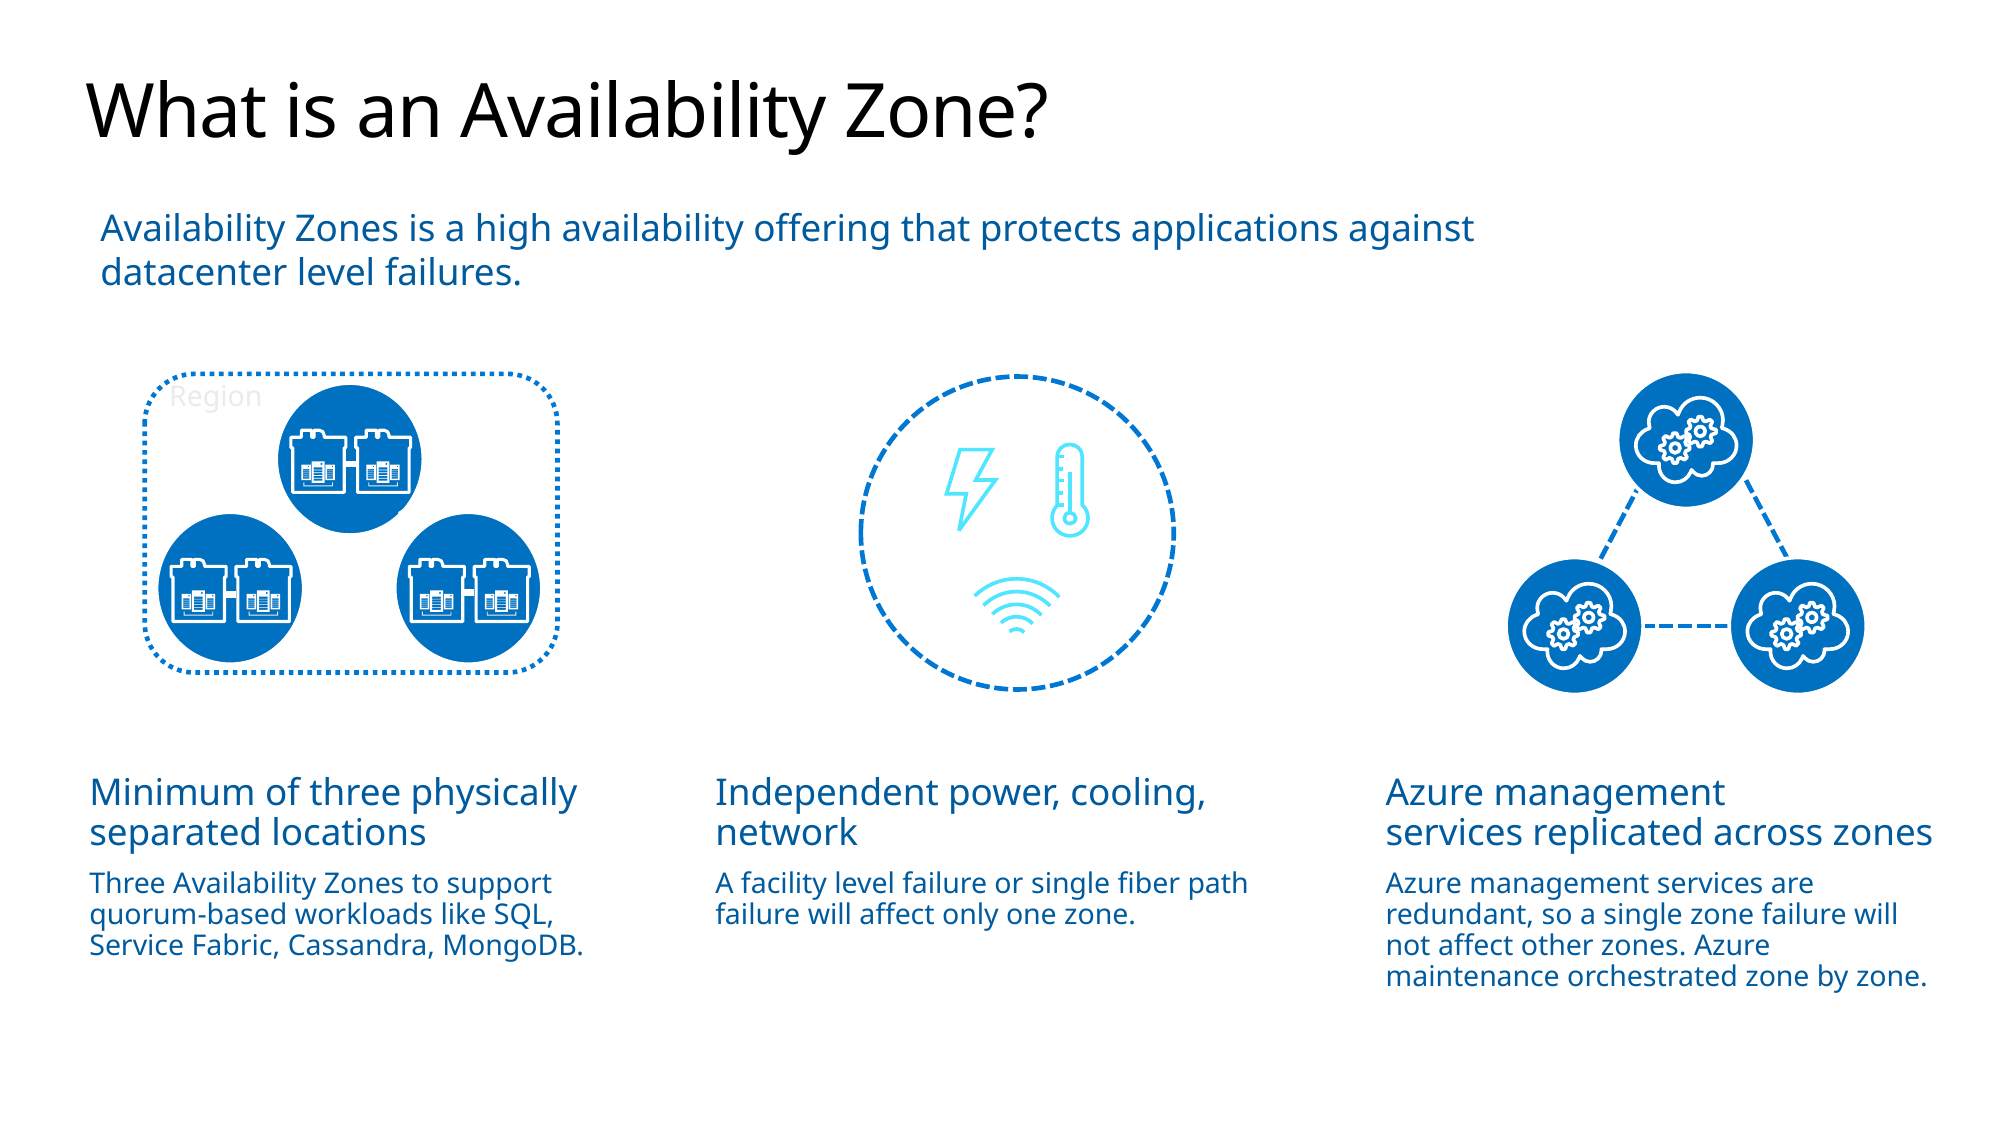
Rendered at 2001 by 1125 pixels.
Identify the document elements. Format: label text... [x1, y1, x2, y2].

text_box [1632, 371, 1740, 397]
text_box [1744, 580, 1867, 695]
text_box Independent power, cooling, network A facility level failure or single fiber path failure will affect only one zone. [685, 762, 1349, 955]
text_box Availability Zones is a high availability offering that protects applications against datacenter level failures. [85, 197, 1675, 301]
text_box [1506, 579, 1628, 695]
text_box What is an Availability Zone? [85, 62, 1530, 153]
text_box Azure management services replicated across zones Azure management services are redundant, so a single zone failure will not affect other zones. Azure maintenance orchestrated zone by zone. [1355, 762, 1978, 1016]
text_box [1524, 397, 1849, 669]
text_box [17, 311, 680, 753]
text_box Minimum of three physically separated locations Three Availability Zones to support quorum-based workloads like SQL, Service Fabric, Cassandra, MongoDB. [59, 761, 679, 986]
text_box [686, 311, 1349, 753]
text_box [139, 365, 558, 673]
text_box [860, 375, 1175, 691]
